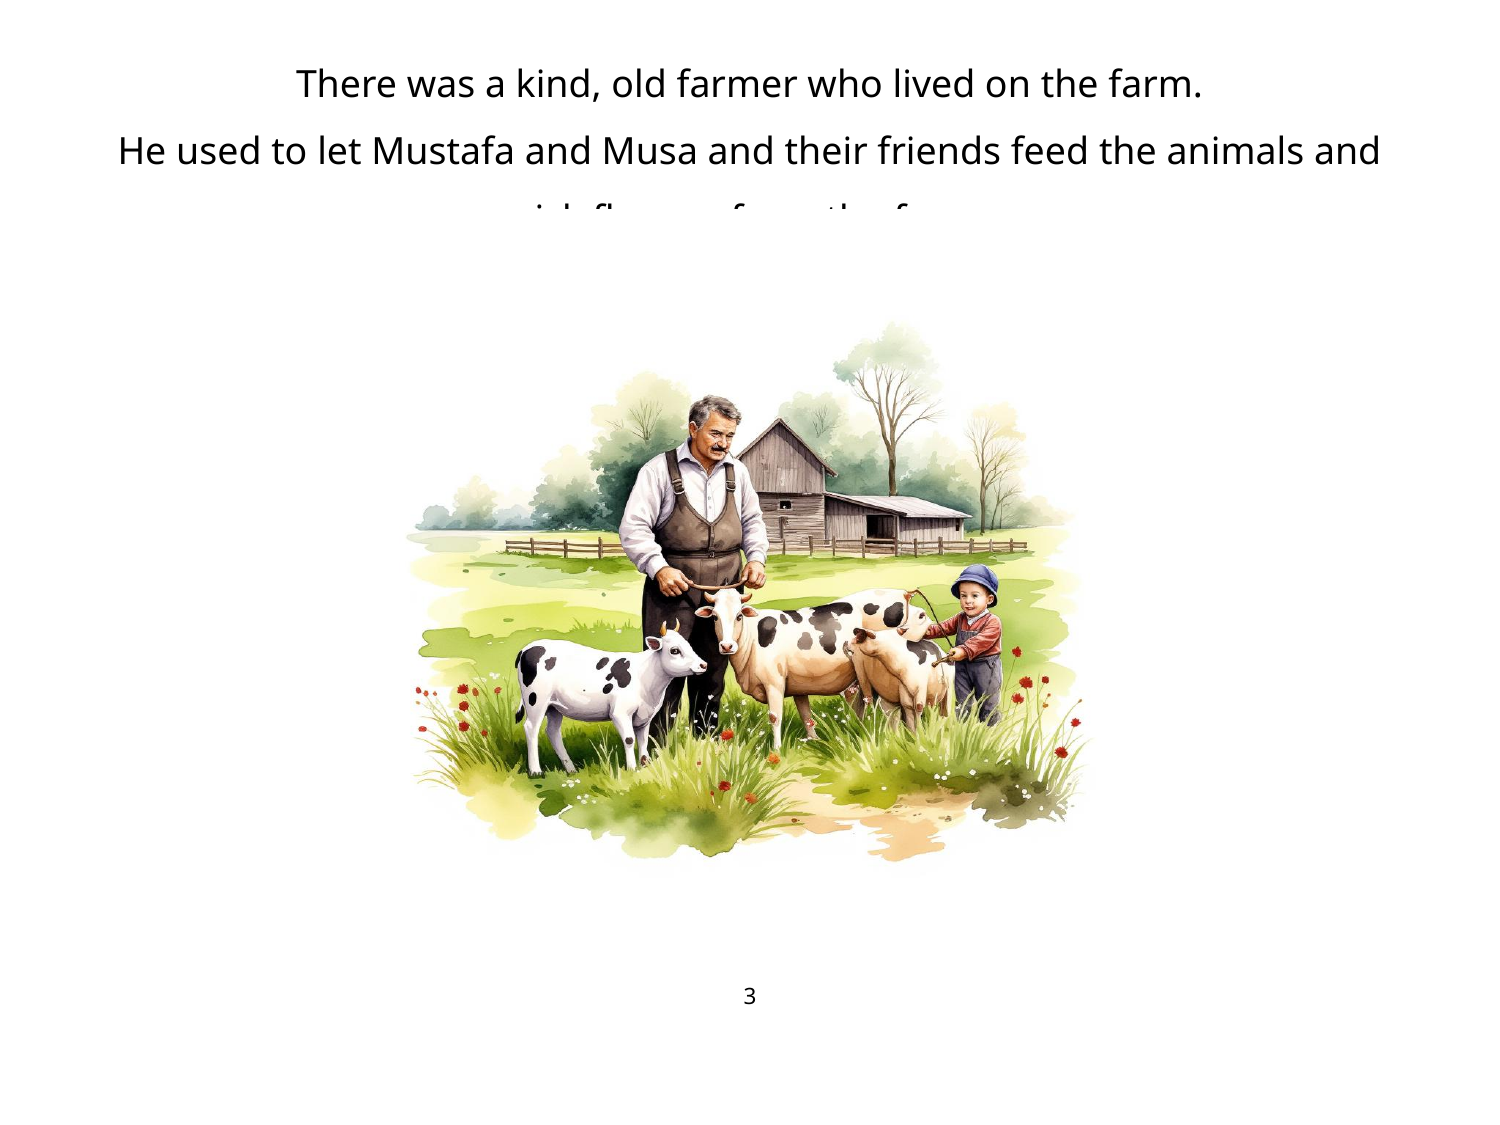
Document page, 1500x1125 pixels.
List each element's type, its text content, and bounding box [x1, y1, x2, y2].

title There was a kind, old farmer who lived on the farm. He used to let Mustafa and Musa and their friends feed the animals and pick flowers from the farm. [75, 45, 1425, 233]
text_box 3 [728, 975, 772, 1017]
picture [374, 209, 1126, 961]
